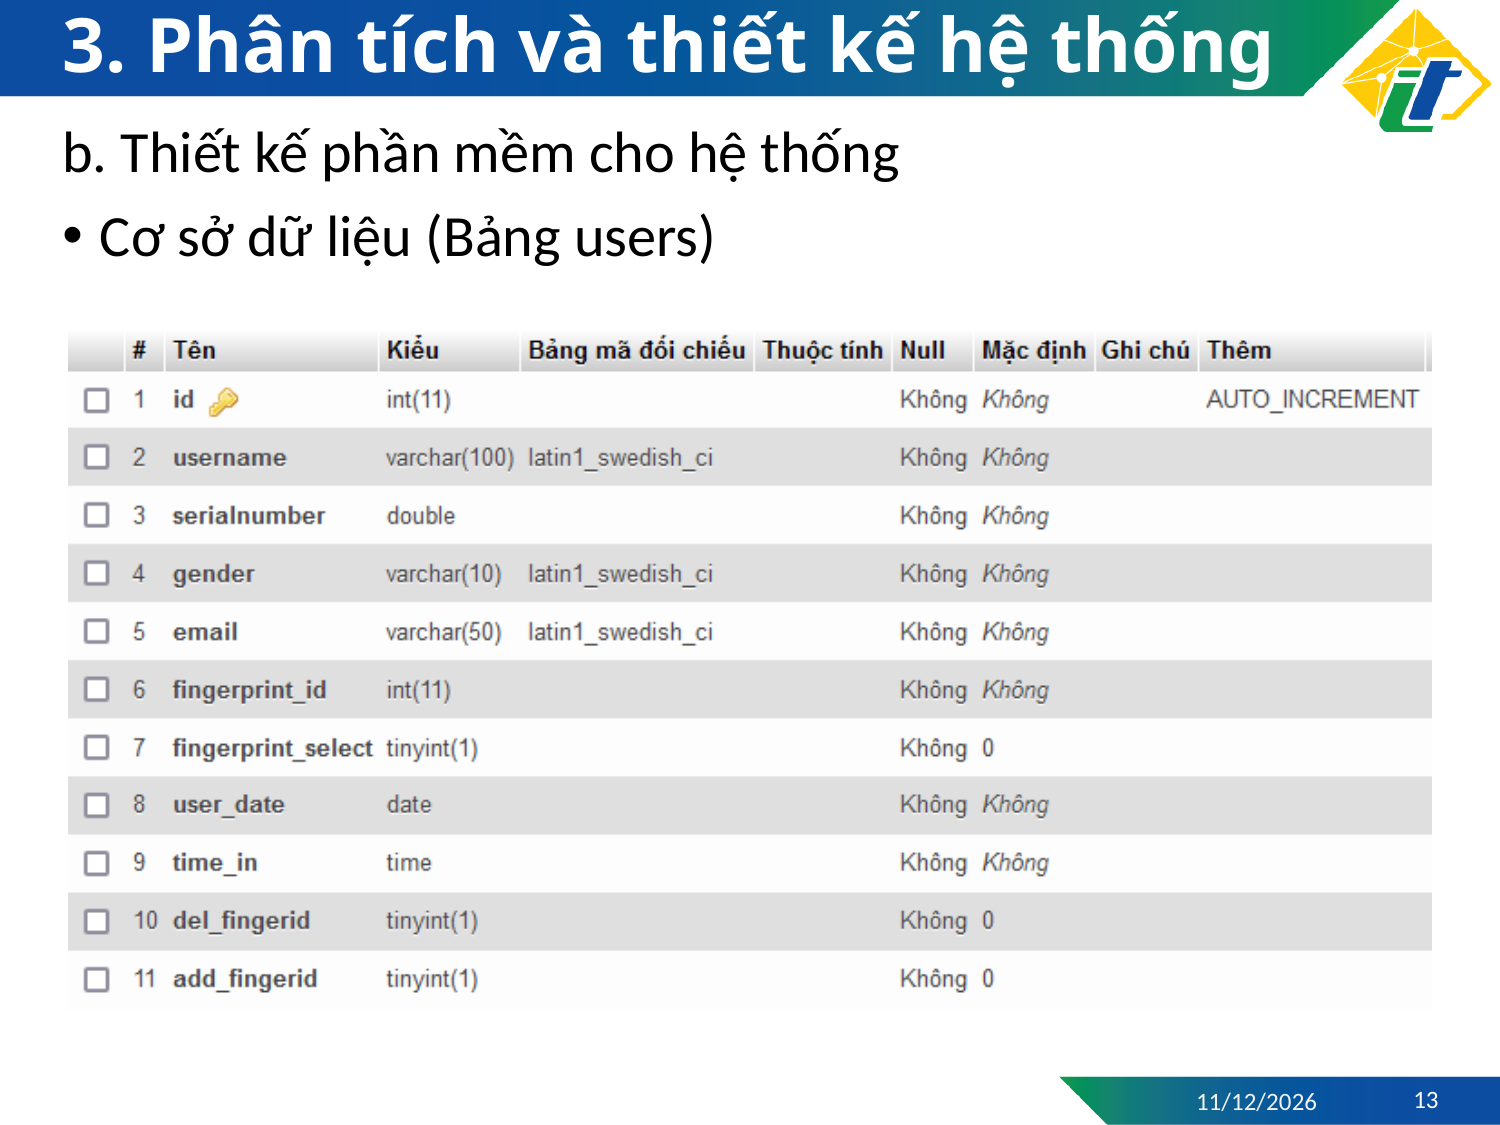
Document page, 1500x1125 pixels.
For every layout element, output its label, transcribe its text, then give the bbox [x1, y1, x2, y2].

picture [0, 0, 1500, 1125]
list b. Thiết kế phần mềm cho hệ thống Cơ sở dữ liệu (Bảng users) [47, 114, 1454, 1037]
title 3. Phân tích và thiết kế hệ thống [47, 0, 1304, 97]
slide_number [1175, 1075, 1339, 1125]
slide_number 13 [1338, 1074, 1454, 1124]
